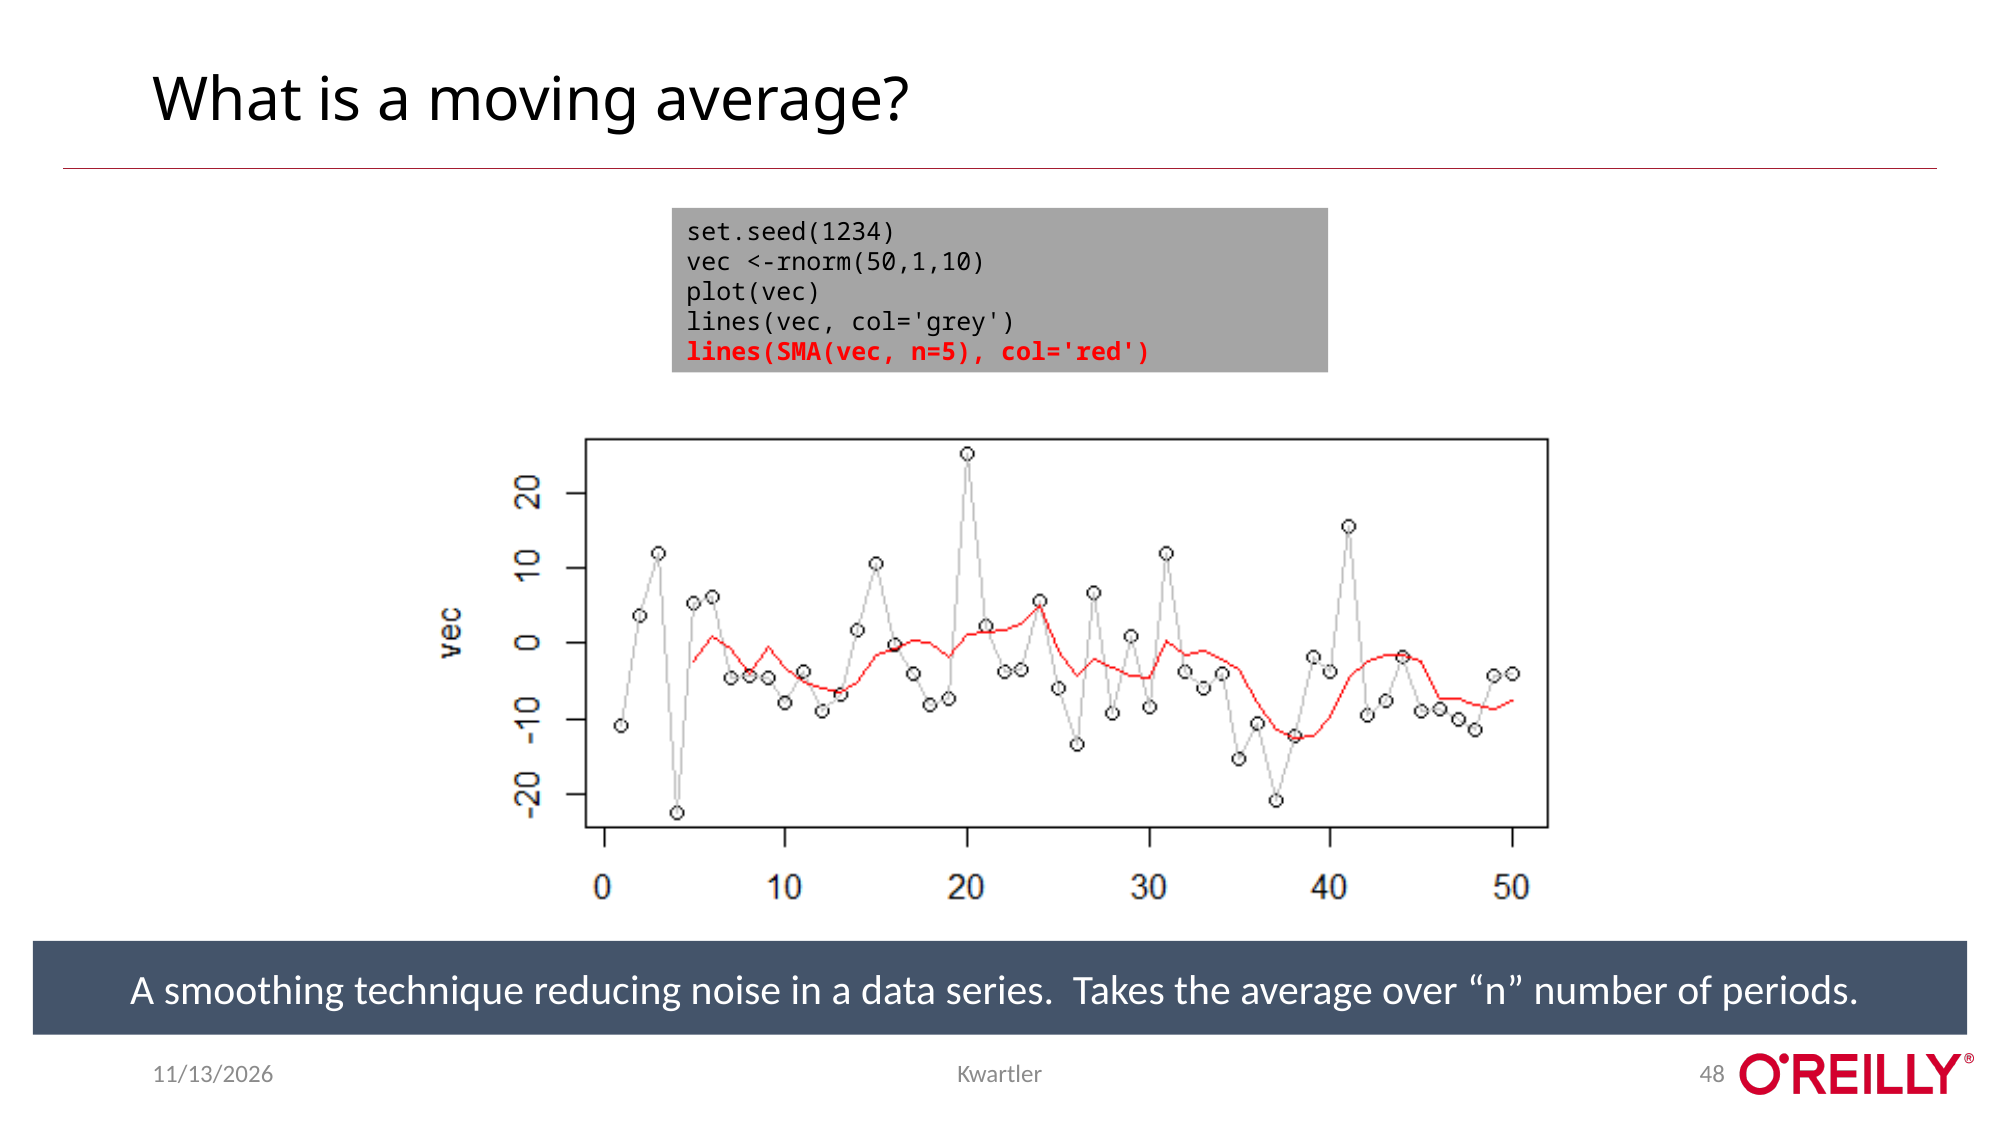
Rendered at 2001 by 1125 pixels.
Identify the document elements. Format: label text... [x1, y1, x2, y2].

text_box 48 [1412, 1042, 1741, 1103]
picture [432, 418, 1568, 995]
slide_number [137, 1042, 588, 1103]
text_box set.seed(1234) vec <-rnorm(50,1,10) plot(vec) lines(vec, col='grey') lines(SMA(vec, n=5), col='red') [671, 207, 1329, 373]
picture [1741, 1050, 1975, 1096]
footer Kwartler [662, 1042, 1338, 1103]
title What is a moving average? [137, 59, 1863, 142]
text_box A smoothing technique reducing noise in a data series. Takes the average over “n” number of periods. [32, 940, 1968, 1036]
